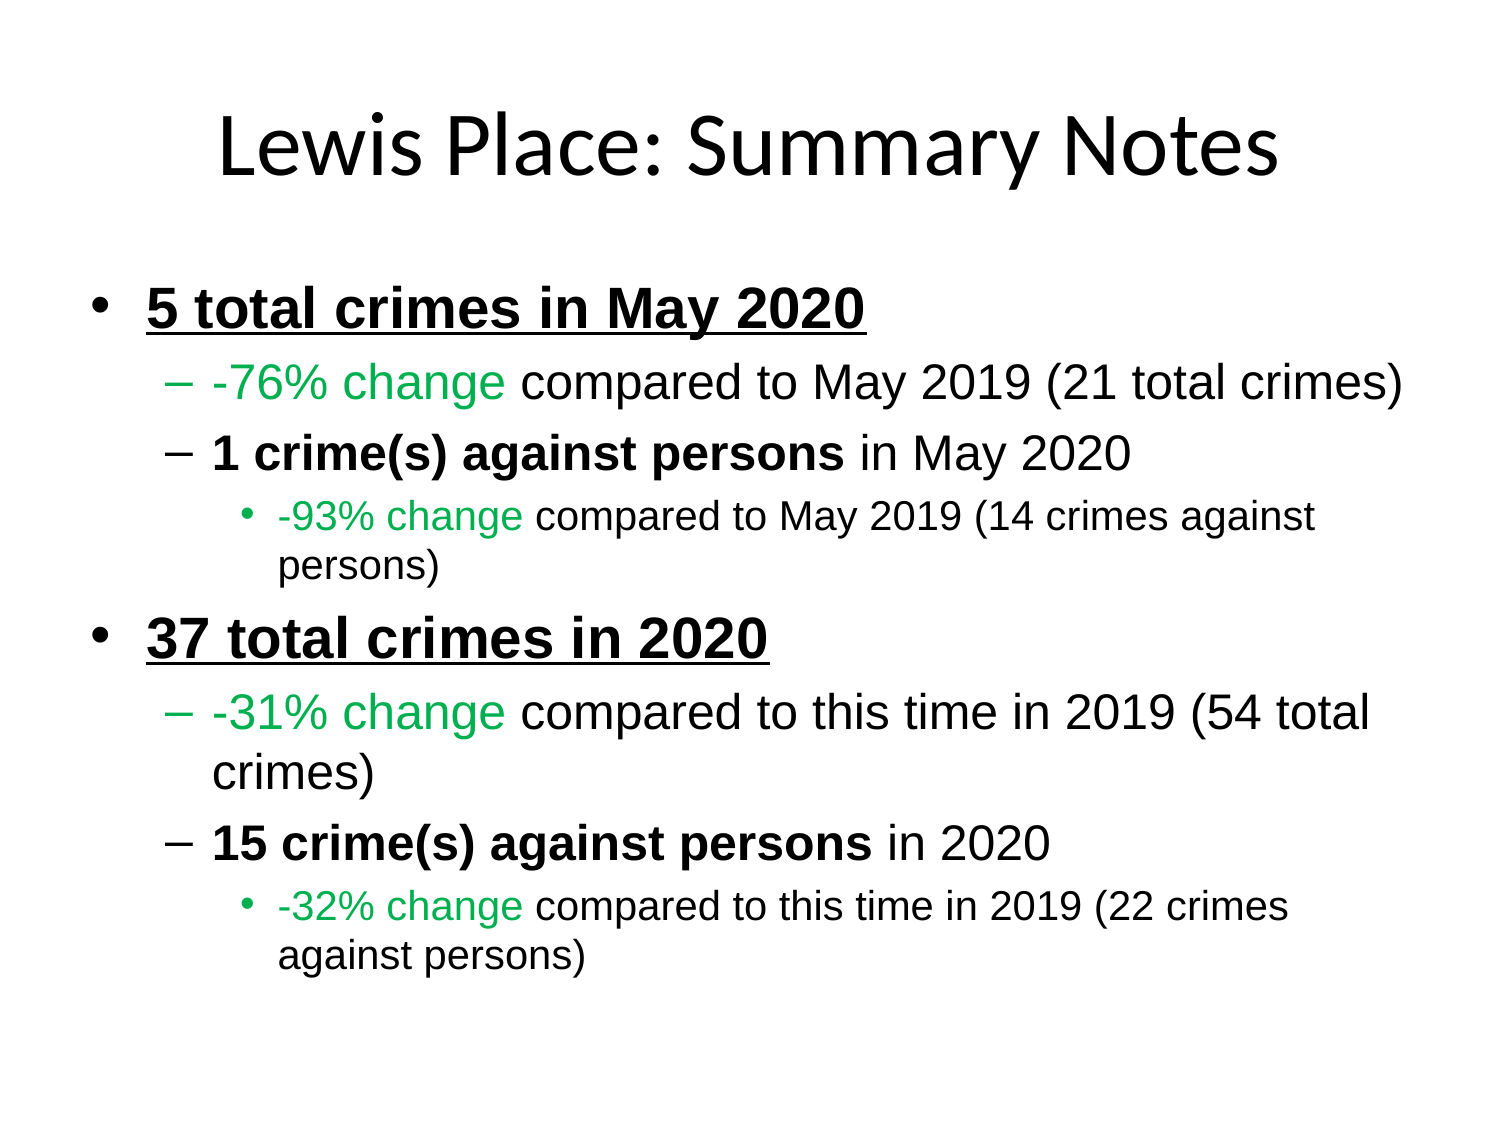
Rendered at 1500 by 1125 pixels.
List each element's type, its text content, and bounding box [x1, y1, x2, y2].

list 5 total crimes in May 2020 -76% change compared to May 2019 (21 total crimes) 1 crime(s) against persons in May 2020 -93% change compared to May 2019 (14 crimes against persons) 37 total crimes in 2020 -31% change compared to this time in 2019 (54 total crimes) 15 crime(s) against persons in 2020 -32% change compared to this time in 2019 (22 crimes against persons) [75, 262, 1425, 1005]
title Lewis Place: Summary Notes [75, 45, 1425, 233]
